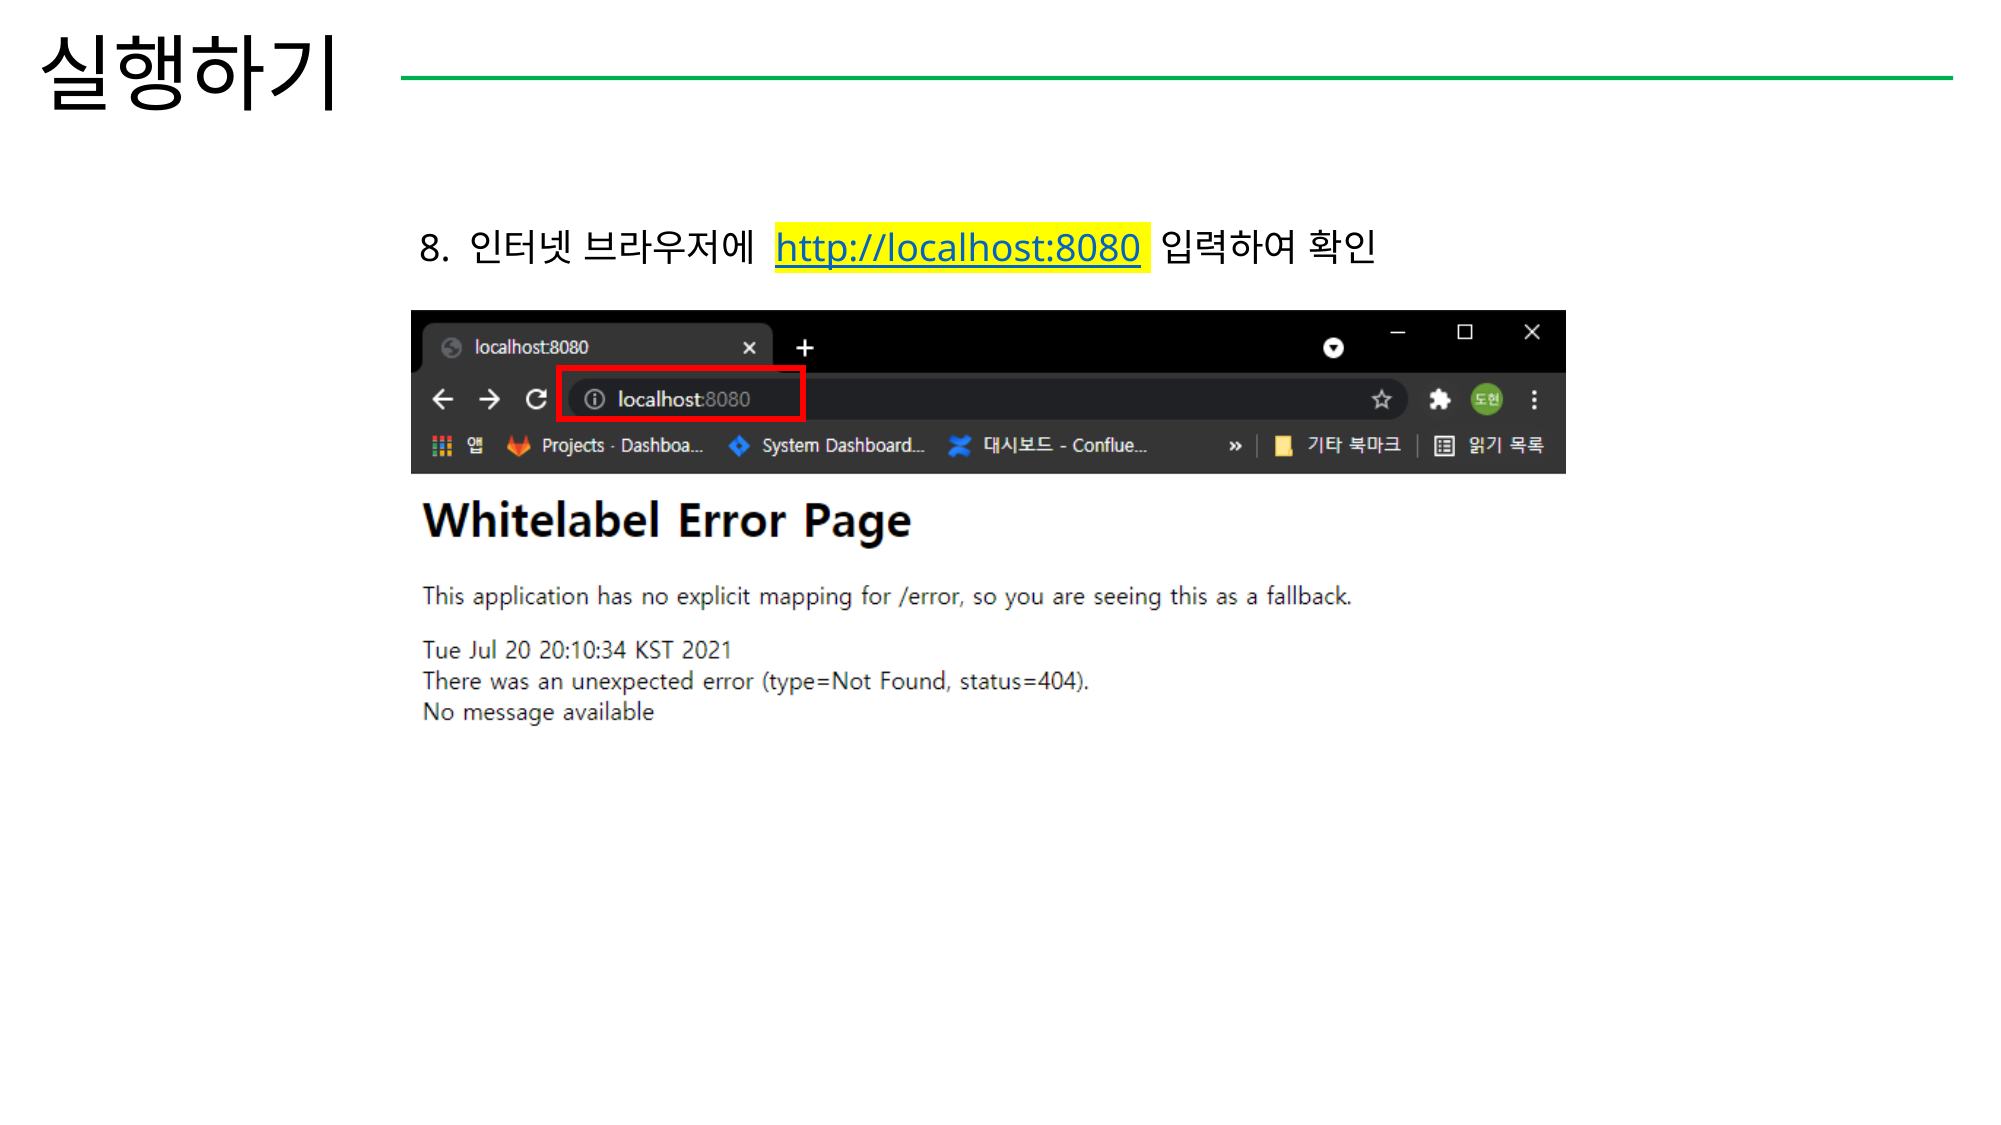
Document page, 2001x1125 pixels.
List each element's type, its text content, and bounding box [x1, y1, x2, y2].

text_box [22, 21, 1954, 135]
text_box 8. 인터넷 브라우저에 http://localhost:8080 입력하여 확인 [404, 216, 1415, 283]
picture [411, 310, 1566, 1085]
